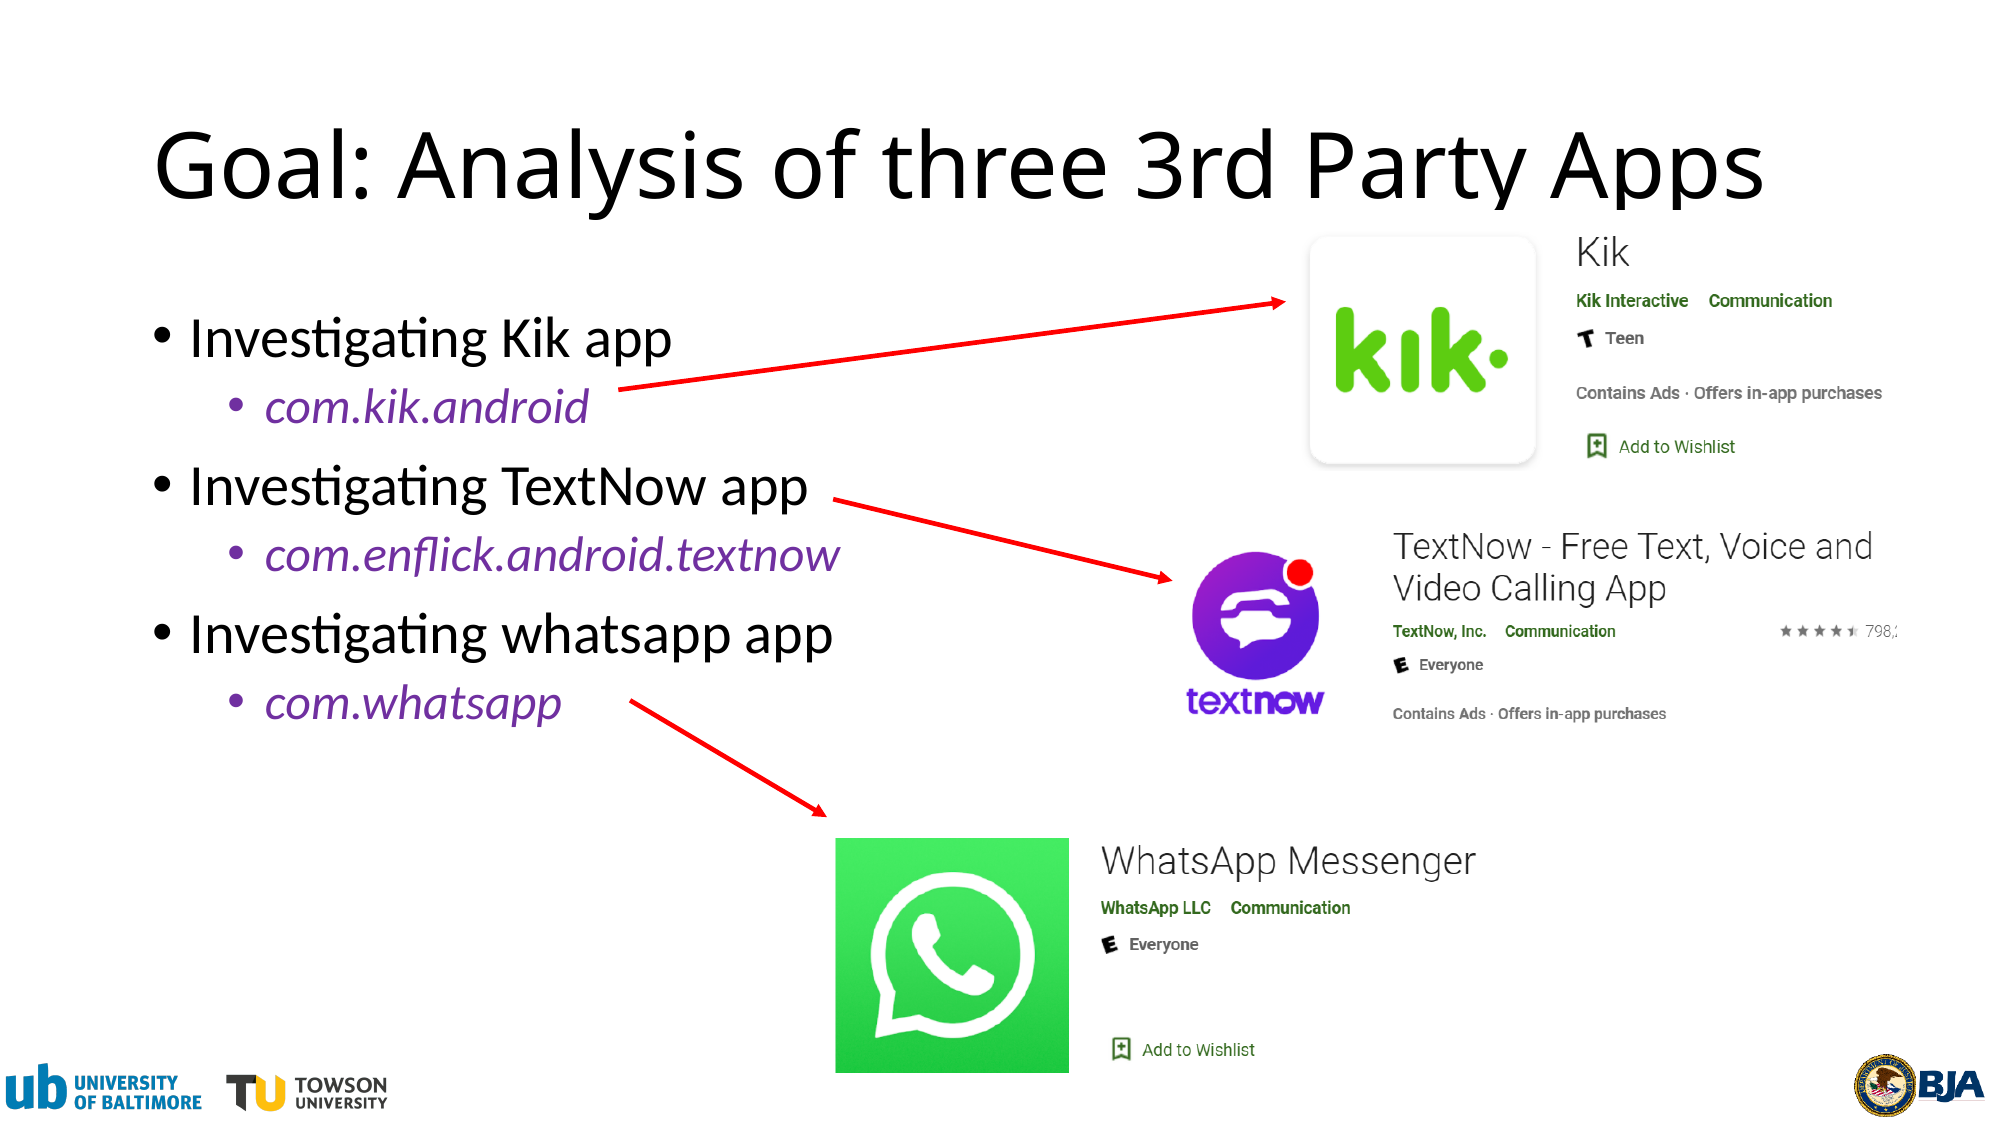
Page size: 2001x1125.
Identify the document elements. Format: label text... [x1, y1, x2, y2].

picture [1285, 210, 1922, 485]
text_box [629, 700, 827, 818]
picture [1854, 1054, 1986, 1117]
picture [0, 1031, 407, 1125]
picture [810, 805, 1489, 1093]
picture [1130, 502, 1897, 723]
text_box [618, 301, 1286, 390]
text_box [833, 499, 1173, 581]
list Investigating Kik app com.kik.android Investigating TextNow app com.enflick.android.textnow Investigating whatsapp app com.whatsapp [137, 299, 1863, 1014]
title Goal: Analysis of three 3rd Party Apps [137, 59, 1863, 278]
